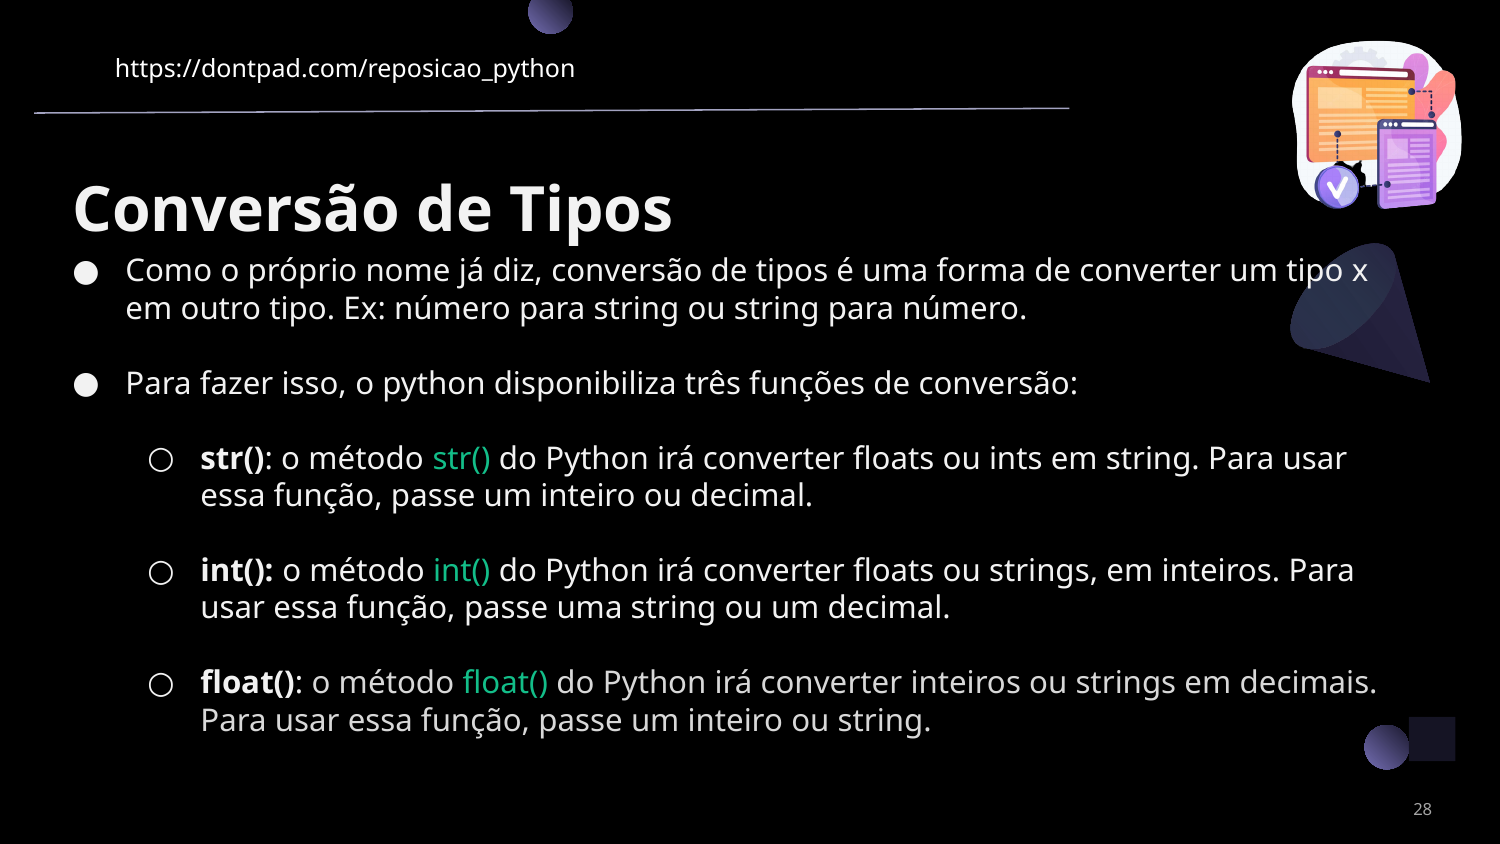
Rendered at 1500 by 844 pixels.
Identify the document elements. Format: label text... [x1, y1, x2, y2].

slide_number 28 [1224, 800, 1433, 820]
text_box Como o próprio nome já diz, conversão de tipos é uma forma de converter um tipo x em outro tipo. Ex: número para string ou string para número. Para fazer isso, o python disponibiliza três funções de conversão: str(): o método str() do Python irá converter floats ou ints em string. Para usar essa função, passe um inteiro ou decimal. int(): o método int() do Python irá converter floats ou strings, em inteiros. Para usar essa função, passe uma string ou um decimal. float(): o método float() do Python irá converter inteiros ou strings em decimais. Para usar essa função, passe um inteiro ou string. [35, 235, 1433, 753]
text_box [33, 107, 1070, 114]
text_box Conversão de Tipos [57, 124, 1256, 235]
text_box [1272, 254, 1477, 430]
text_box https://dontpad.com/reposicao_python [99, 37, 1256, 98]
text_box [528, 0, 573, 34]
picture [1262, 12, 1495, 245]
